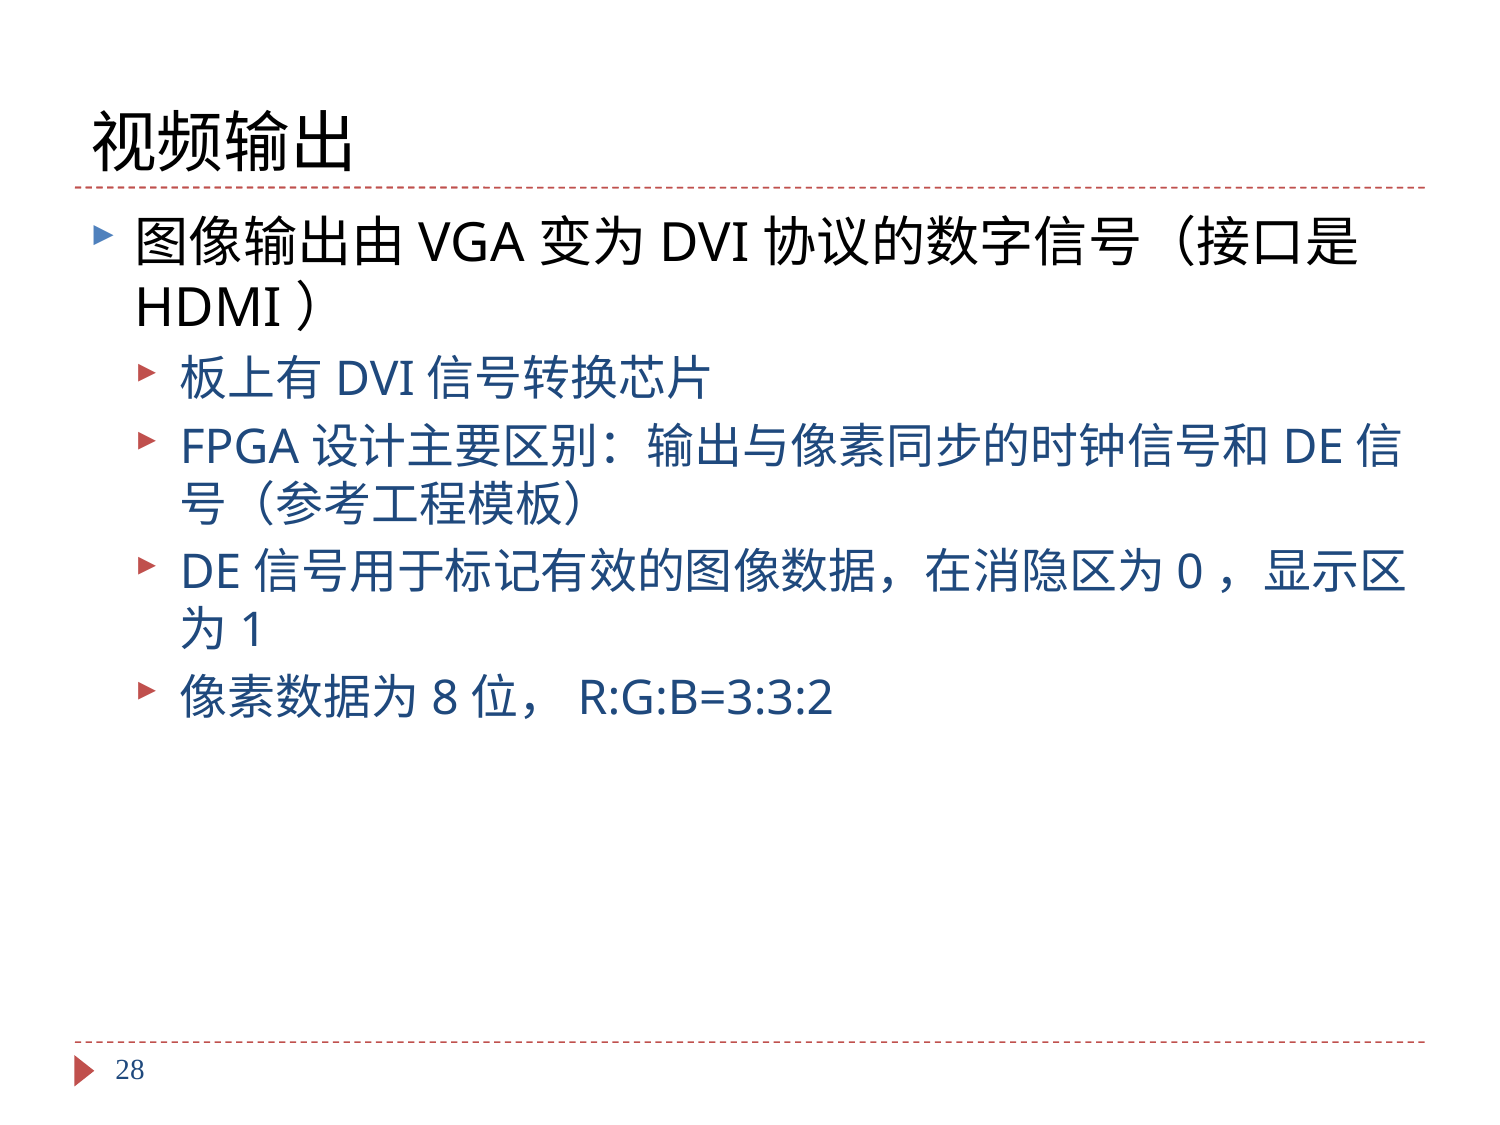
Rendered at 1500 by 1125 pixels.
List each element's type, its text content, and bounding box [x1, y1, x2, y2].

list 图像输出由VGA变为DVI协议的数字信号（接口是HDMI） 板上有DVI信号转换芯片 FPGA设计主要区别：输出与像素同步的时钟信号和DE信号（参考工程模板） DE信号用于标记有效的图像数据，在消隐区为0，显示区为1 像素数据为8位，R:G:B=3:3:2 [75, 200, 1425, 1006]
slide_number 28 [100, 1042, 426, 1103]
title 视频输出 [75, 24, 1425, 188]
